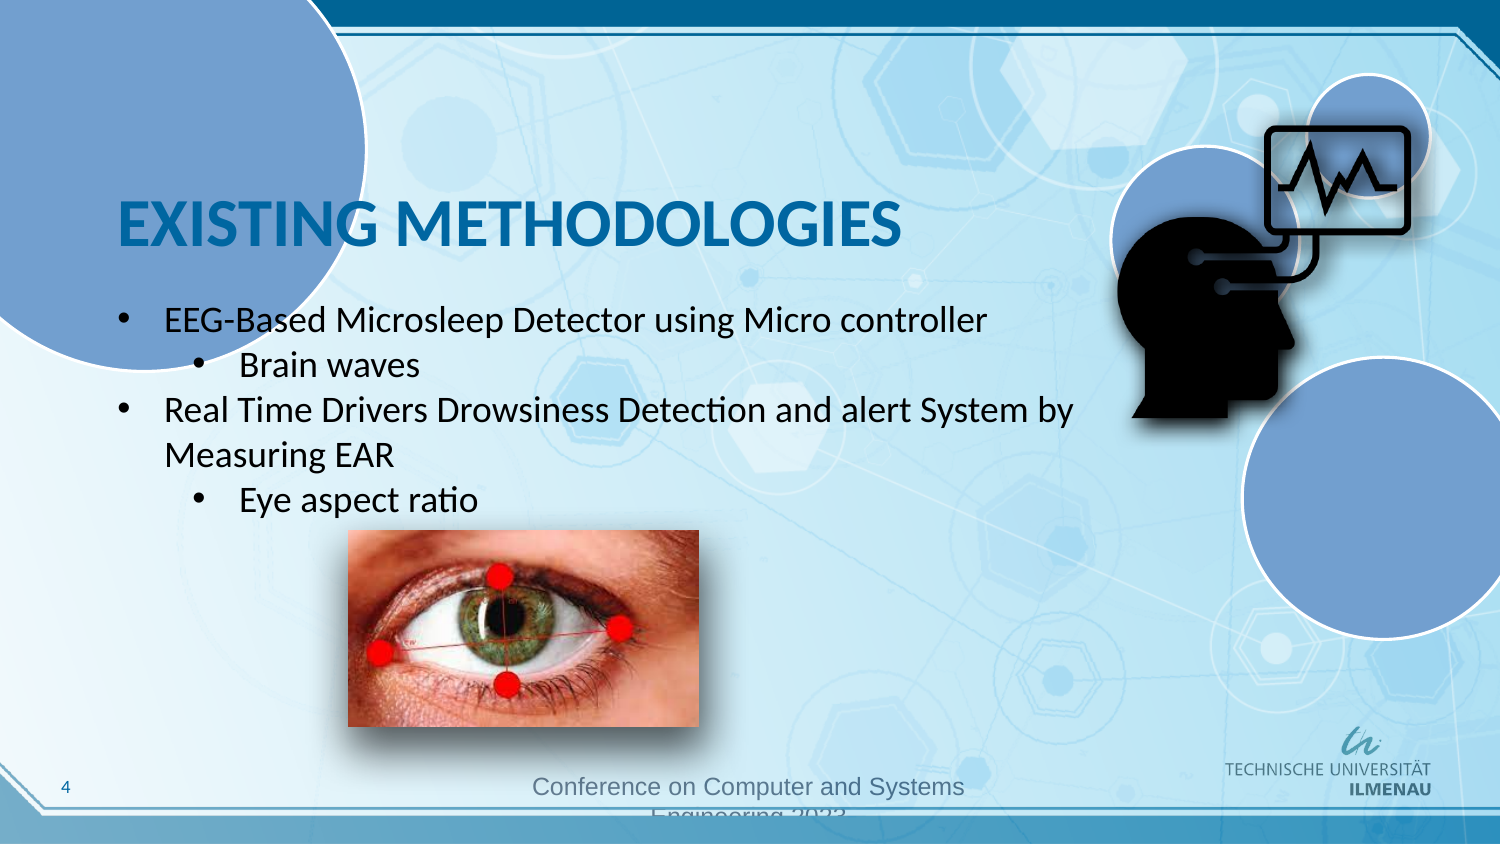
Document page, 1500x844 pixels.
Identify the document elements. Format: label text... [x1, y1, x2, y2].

picture [0, 529, 1500, 844]
slide_number 4 [46, 763, 127, 809]
text_box EEG-Based Microsleep Detector using Micro controller Brain waves Real Time Drivers Drowsiness Detection and alert System by Measuring EAR Eye aspect ratio [102, 287, 1000, 528]
picture [338, 36, 1500, 531]
picture [333, 27, 1500, 75]
title EXISTING METHODOLOGIES [102, 134, 1000, 269]
